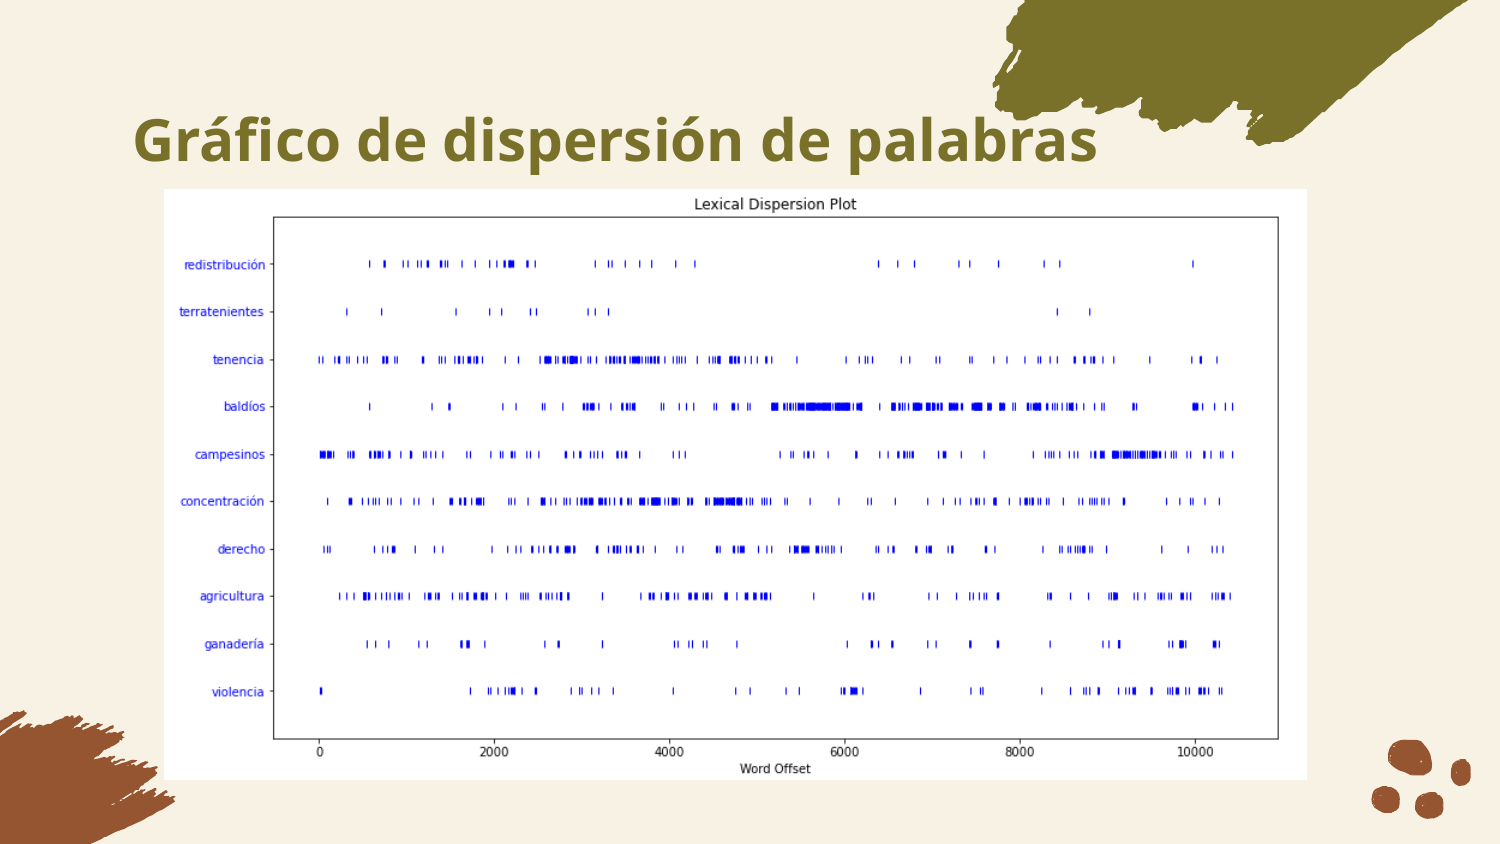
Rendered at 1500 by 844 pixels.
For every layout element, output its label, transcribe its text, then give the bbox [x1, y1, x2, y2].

text_box [0, 710, 176, 844]
picture [164, 188, 1307, 781]
title Gráfico de dispersión de palabras [116, 88, 1383, 169]
text_box [992, 0, 1469, 88]
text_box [1371, 739, 1471, 820]
